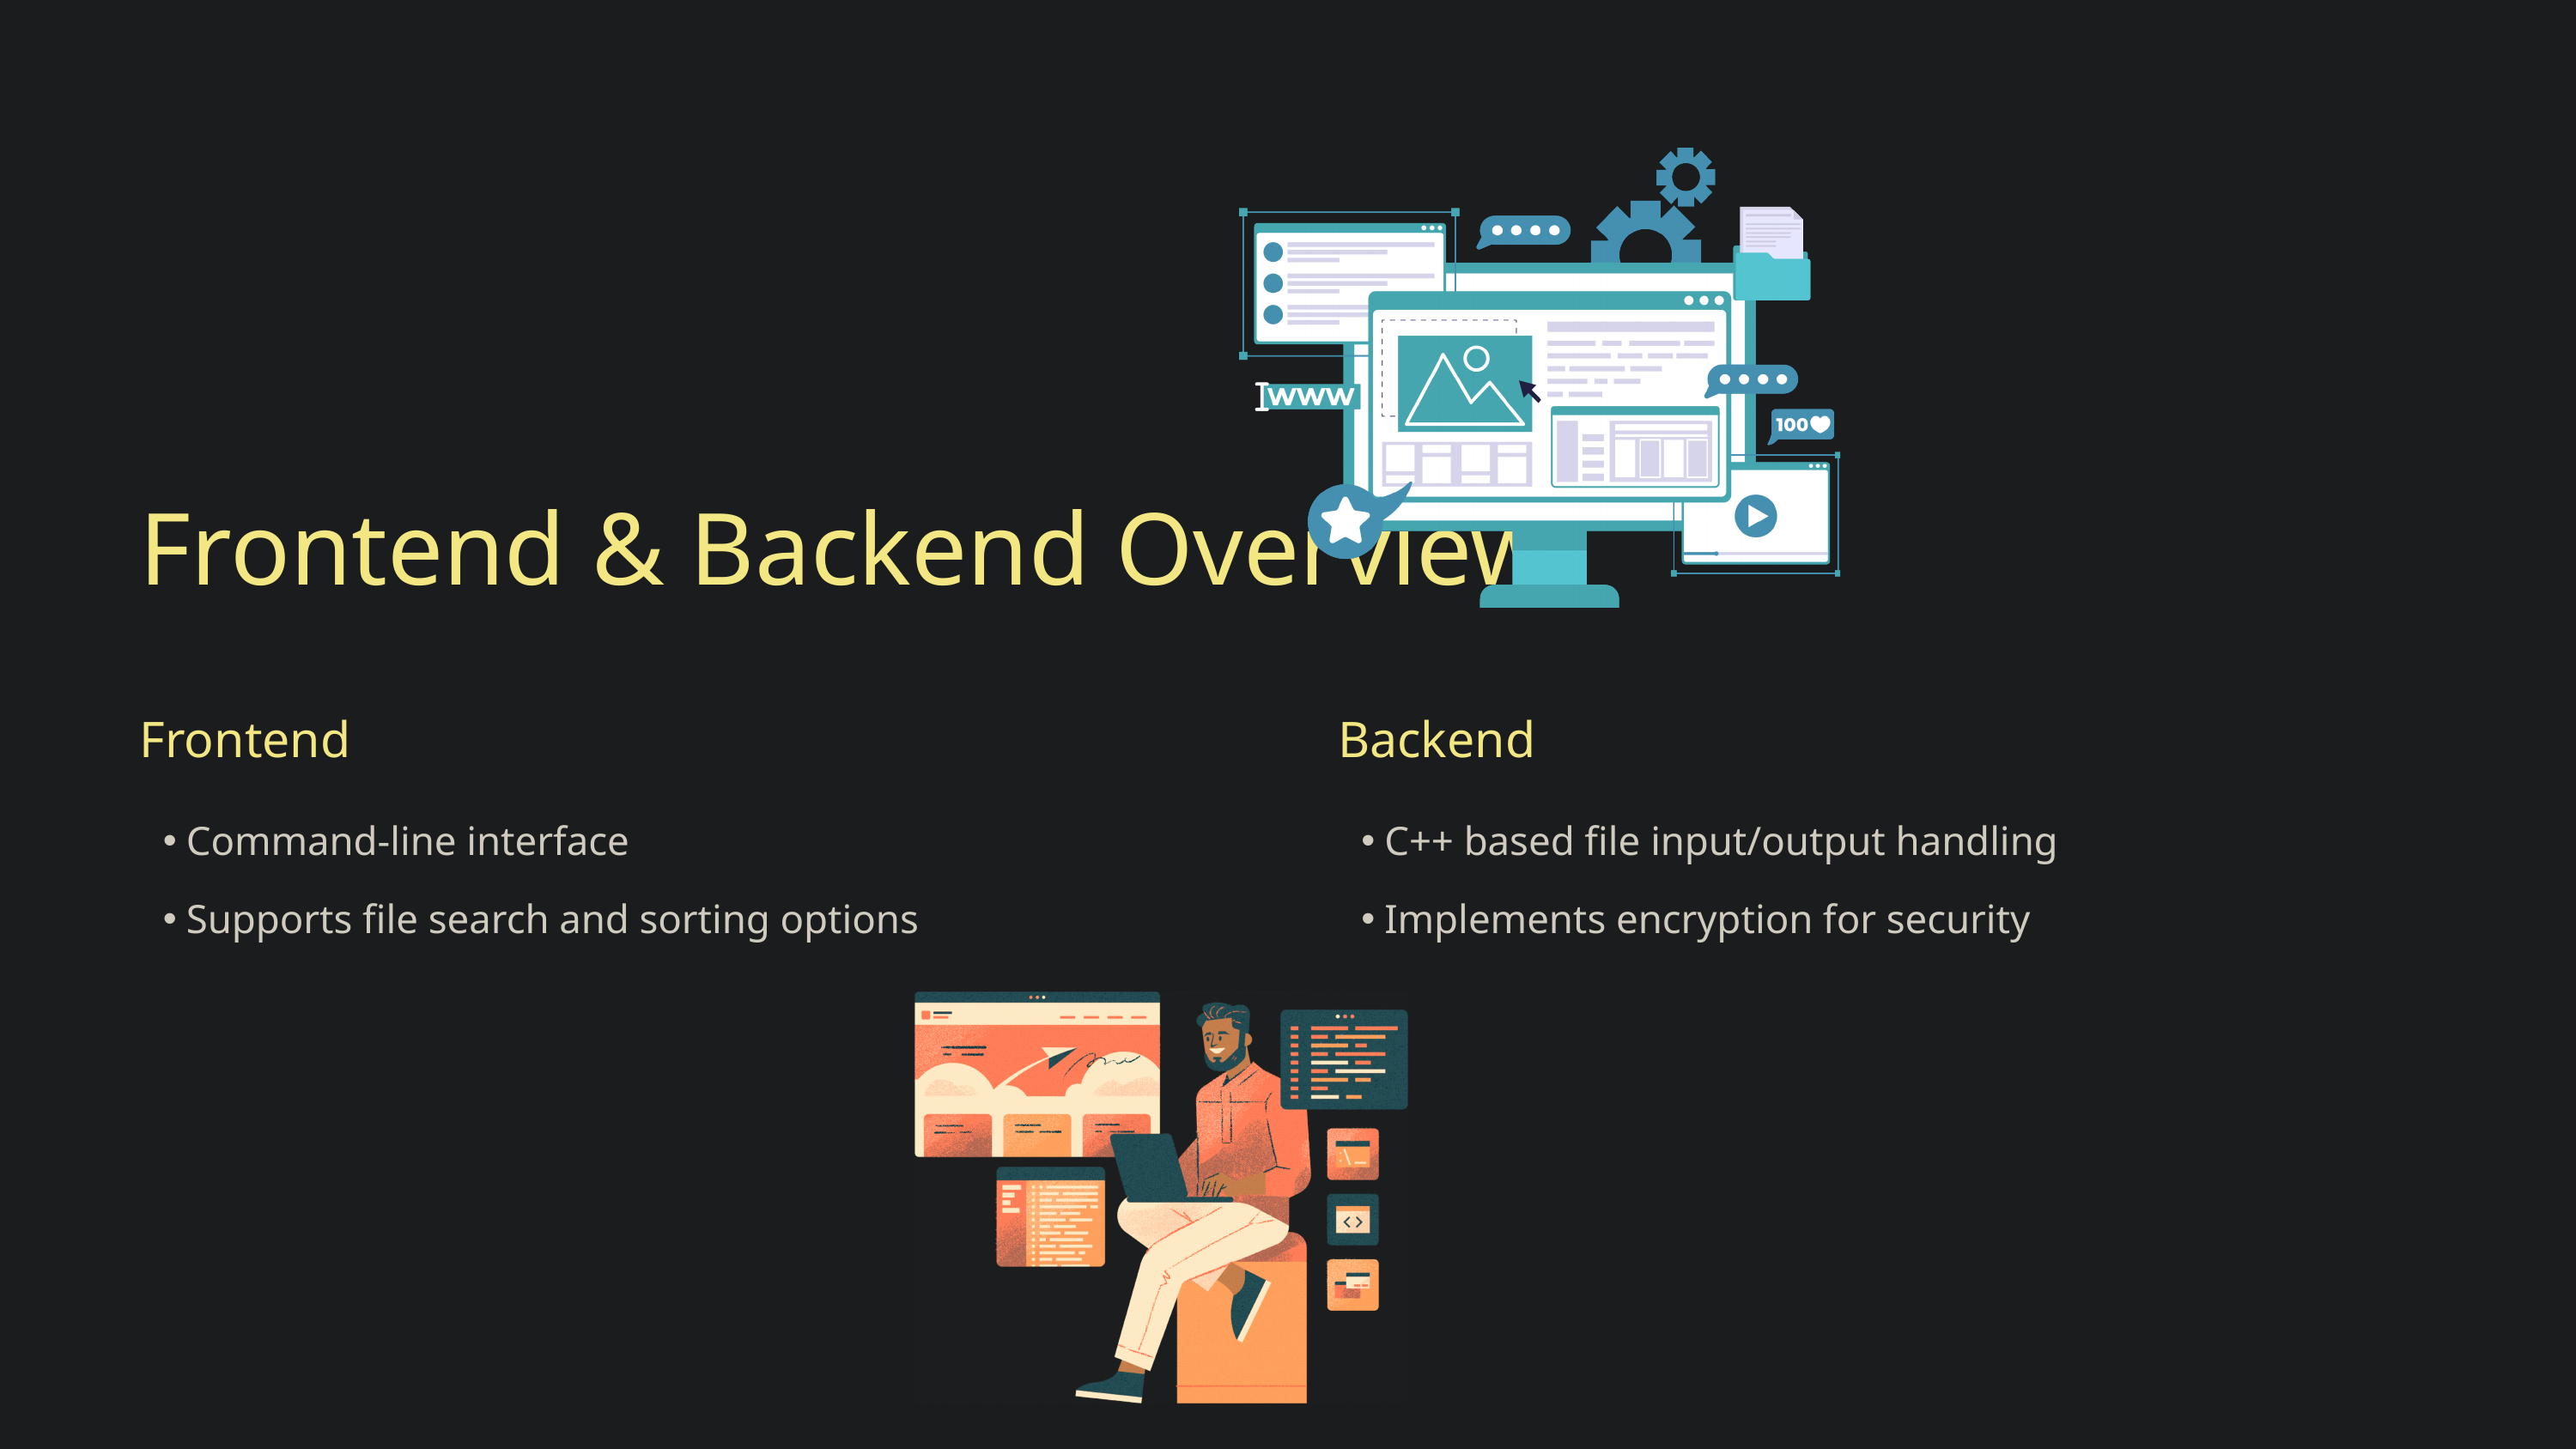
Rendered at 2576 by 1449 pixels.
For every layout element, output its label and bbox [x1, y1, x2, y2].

text_box [1338, 706, 1838, 771]
text_box [139, 706, 640, 771]
text_box [139, 482, 1621, 609]
text_box [1338, 809, 2438, 875]
text_box [139, 887, 1240, 952]
text_box [0, 0, 2576, 1449]
text_box [139, 809, 1240, 875]
text_box [1338, 887, 2438, 952]
